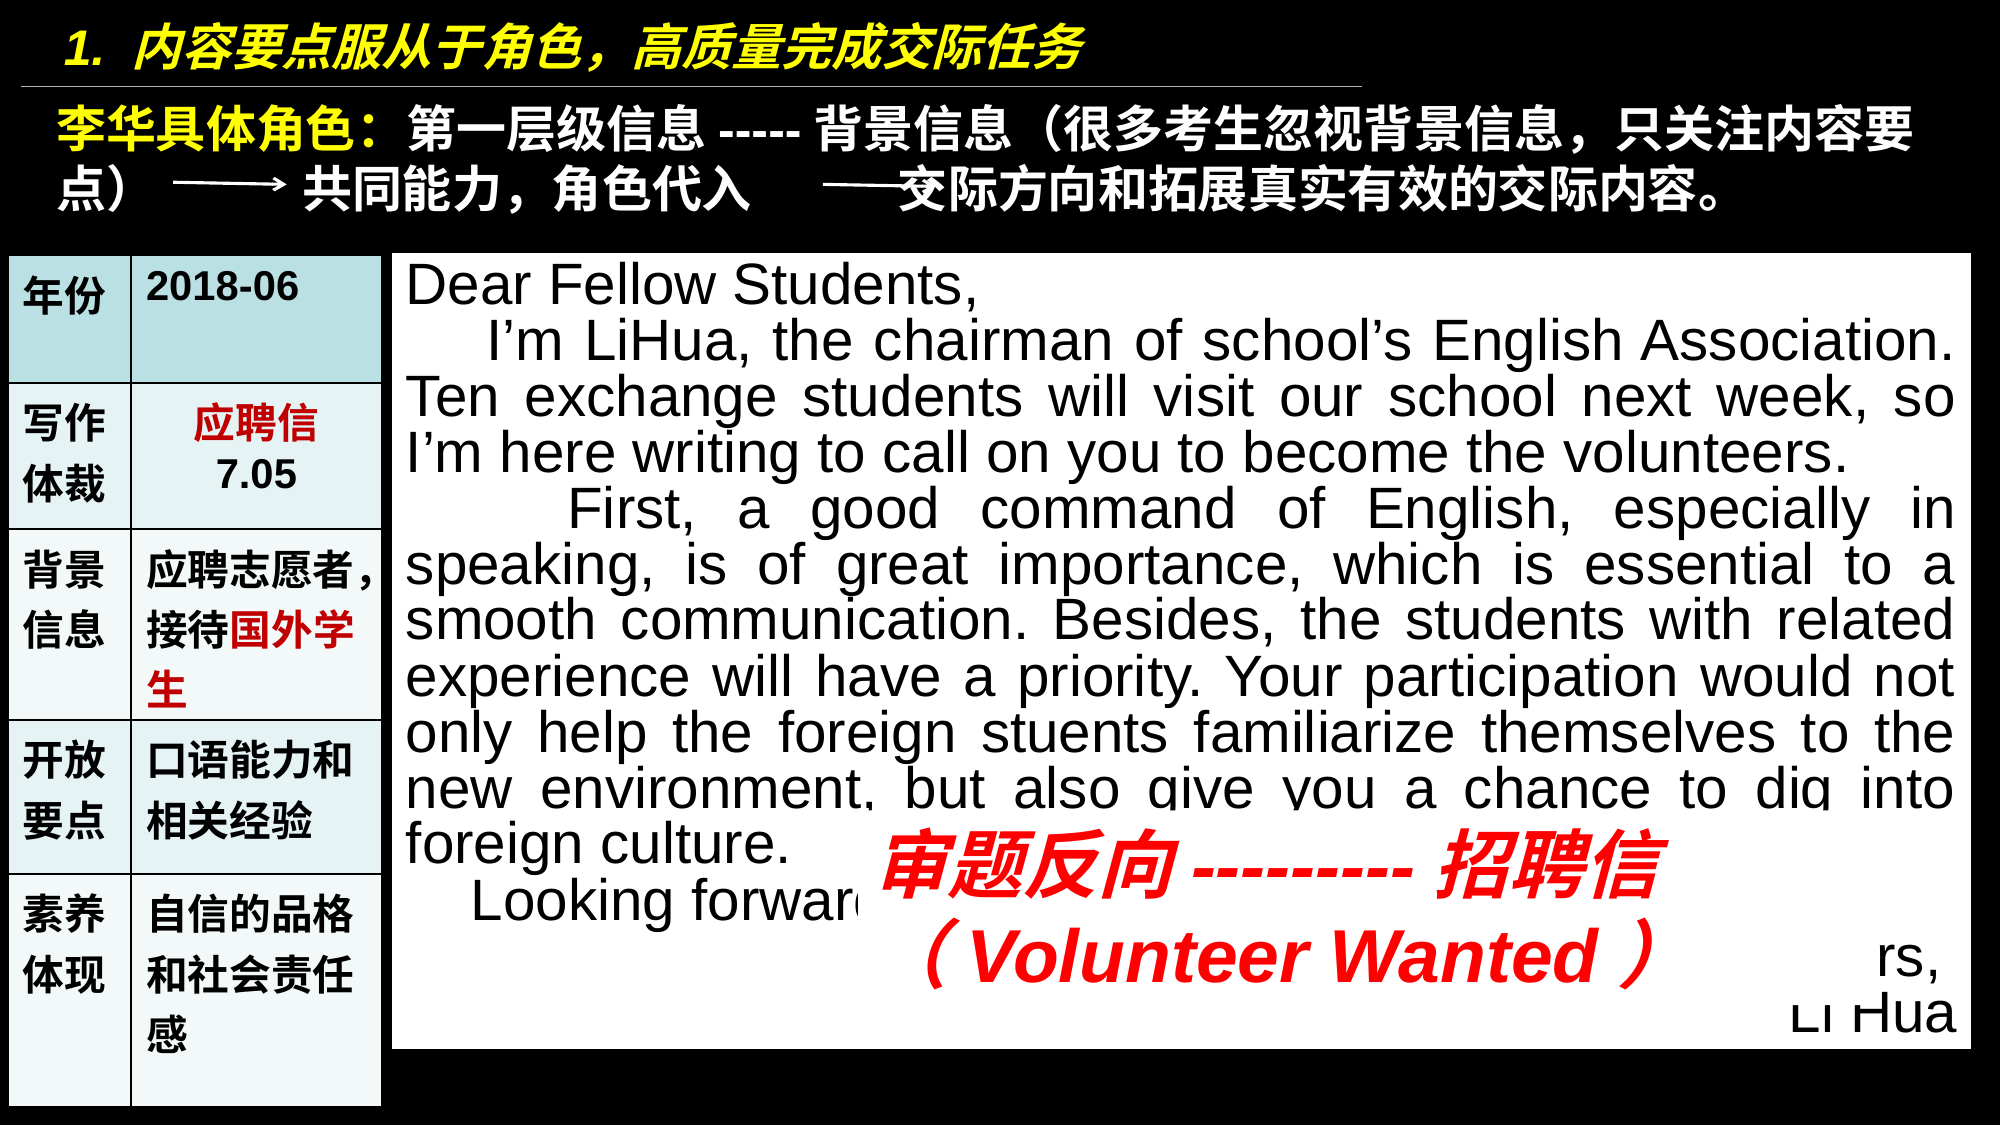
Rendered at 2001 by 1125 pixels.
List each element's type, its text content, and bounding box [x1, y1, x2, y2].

table_cell 应聘志愿者，接待国外学生 [132, 530, 381, 719]
table_cell 背景信息 [9, 530, 130, 719]
table_header 2018-06 [132, 256, 381, 382]
text_box 李华具体角色：第一层级信息-----背景信息（很多考生忽视背景信息，只关注内容要点） 共同能力，角色代入 交际方向和拓展真实有效的交际内容。 [40, 89, 1962, 226]
table_cell 自信的品格和社会责任感 [132, 875, 381, 1106]
table_cell 口语能力和相关经验 [132, 721, 381, 873]
text_box Dear Fellow Students, I’m LiHua, the chairman of school’s English Association. Ten exchange students will visit our school next week, so I’m here writing to call on you to become the volunteers. First, a good command of English, especially in speaking, is of great importance, which is essential to a smooth communication. Besides, the students with related experience will have a priority. Your participation would not only help the foreign stuents familiarize themselves to the new environment, but also give you a chance to dig into foreign culture. Looking forward to your active participation! Yours, Li Hua [390, 251, 1973, 1052]
table_cell 写作体裁 [9, 384, 130, 528]
table_cell 素养体现 [9, 875, 130, 1106]
table_cell 应聘信 7.05 [132, 384, 381, 528]
text_box 1. 内容要点服从于角色，高质量完成交际任务 [48, 7, 1276, 83]
table_cell 开放要点 [9, 721, 130, 873]
text_box 审题反向---------招聘信（Volunteer Wanted） [857, 809, 1880, 1006]
table_header 年份 [9, 256, 130, 382]
